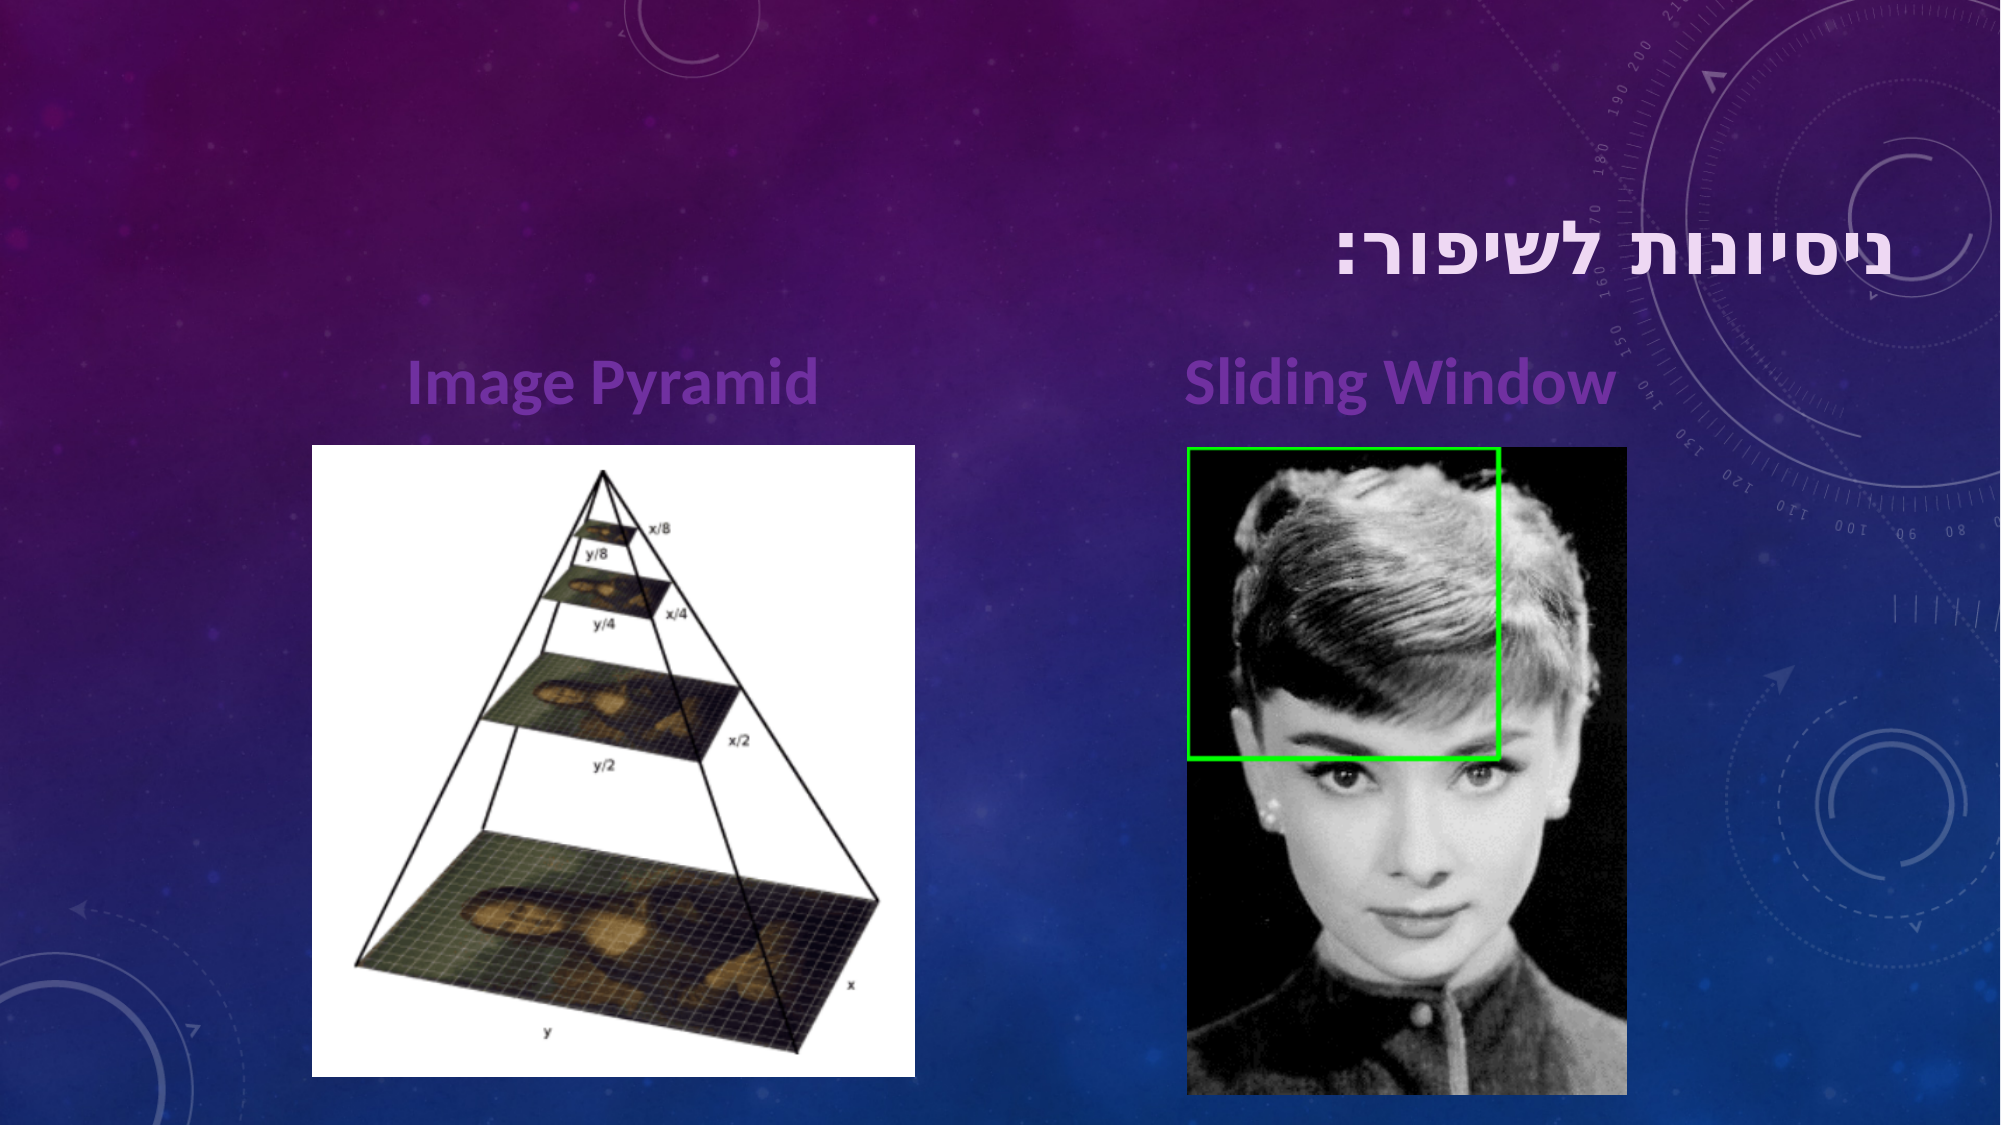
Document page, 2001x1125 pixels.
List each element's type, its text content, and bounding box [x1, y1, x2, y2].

text_box Image Pyramid [336, 330, 890, 426]
text_box Sliding Window [1124, 330, 1678, 426]
picture [0, 0, 2001, 1125]
text_box ניסיונות לשיפור: [250, 125, 1913, 364]
